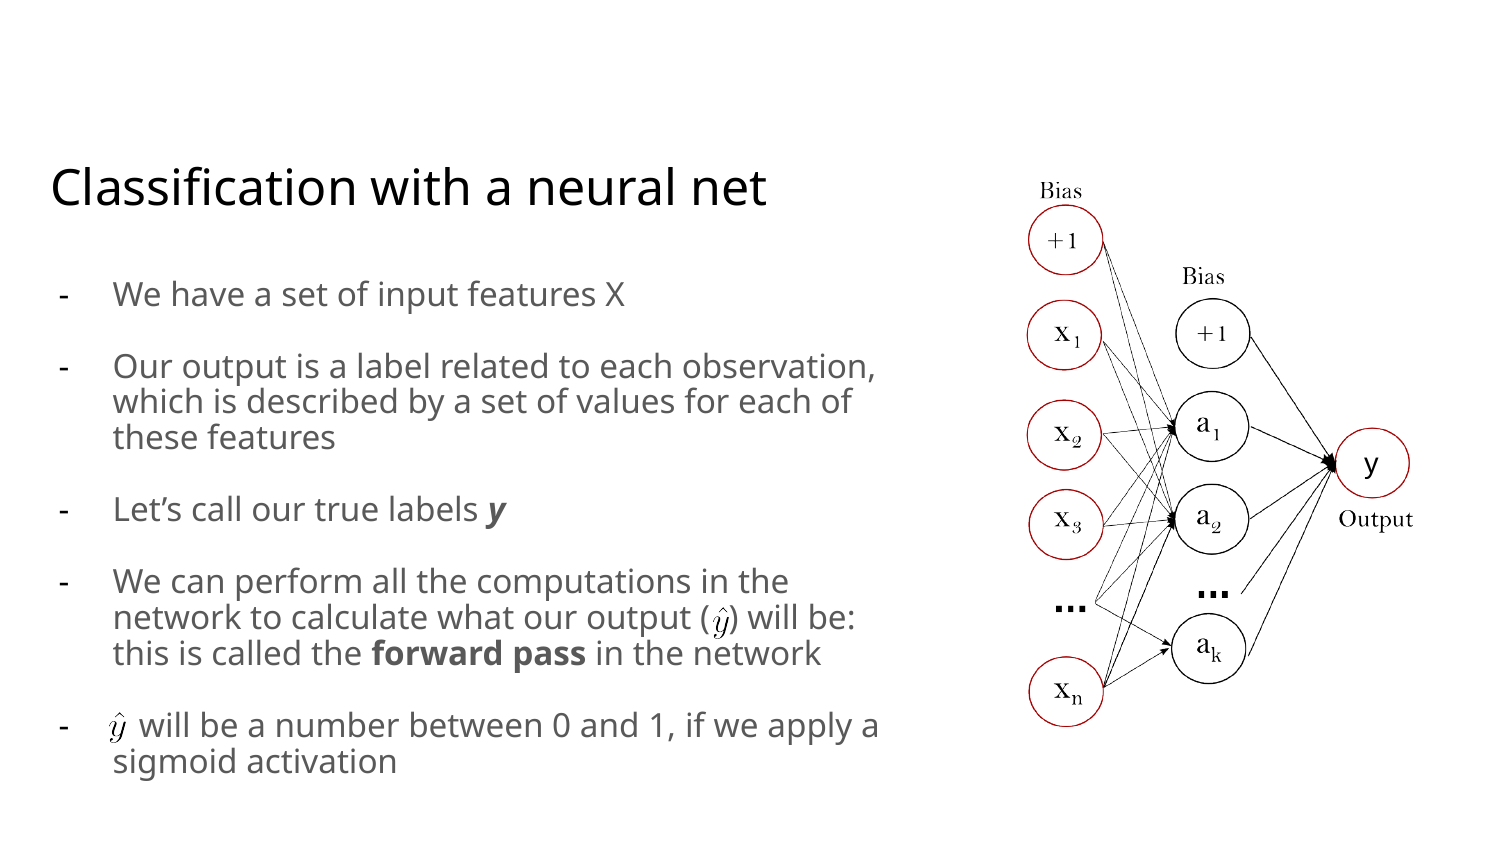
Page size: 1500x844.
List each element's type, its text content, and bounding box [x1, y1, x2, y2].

picture [712, 607, 729, 639]
picture [109, 711, 126, 743]
picture [1009, 181, 1426, 727]
title Classification with a neural net [39, 128, 1010, 251]
list We have a set of input features X Our output is a label related to each observation, which is described by a set of values for each of these features Let’s call our true labels y We can perform all the computations in the network to calculate what our output ( ) will be: this is called the forward pass in the network will be a number between 0 and 1, if we apply a sigmoid activation [26, 271, 919, 791]
